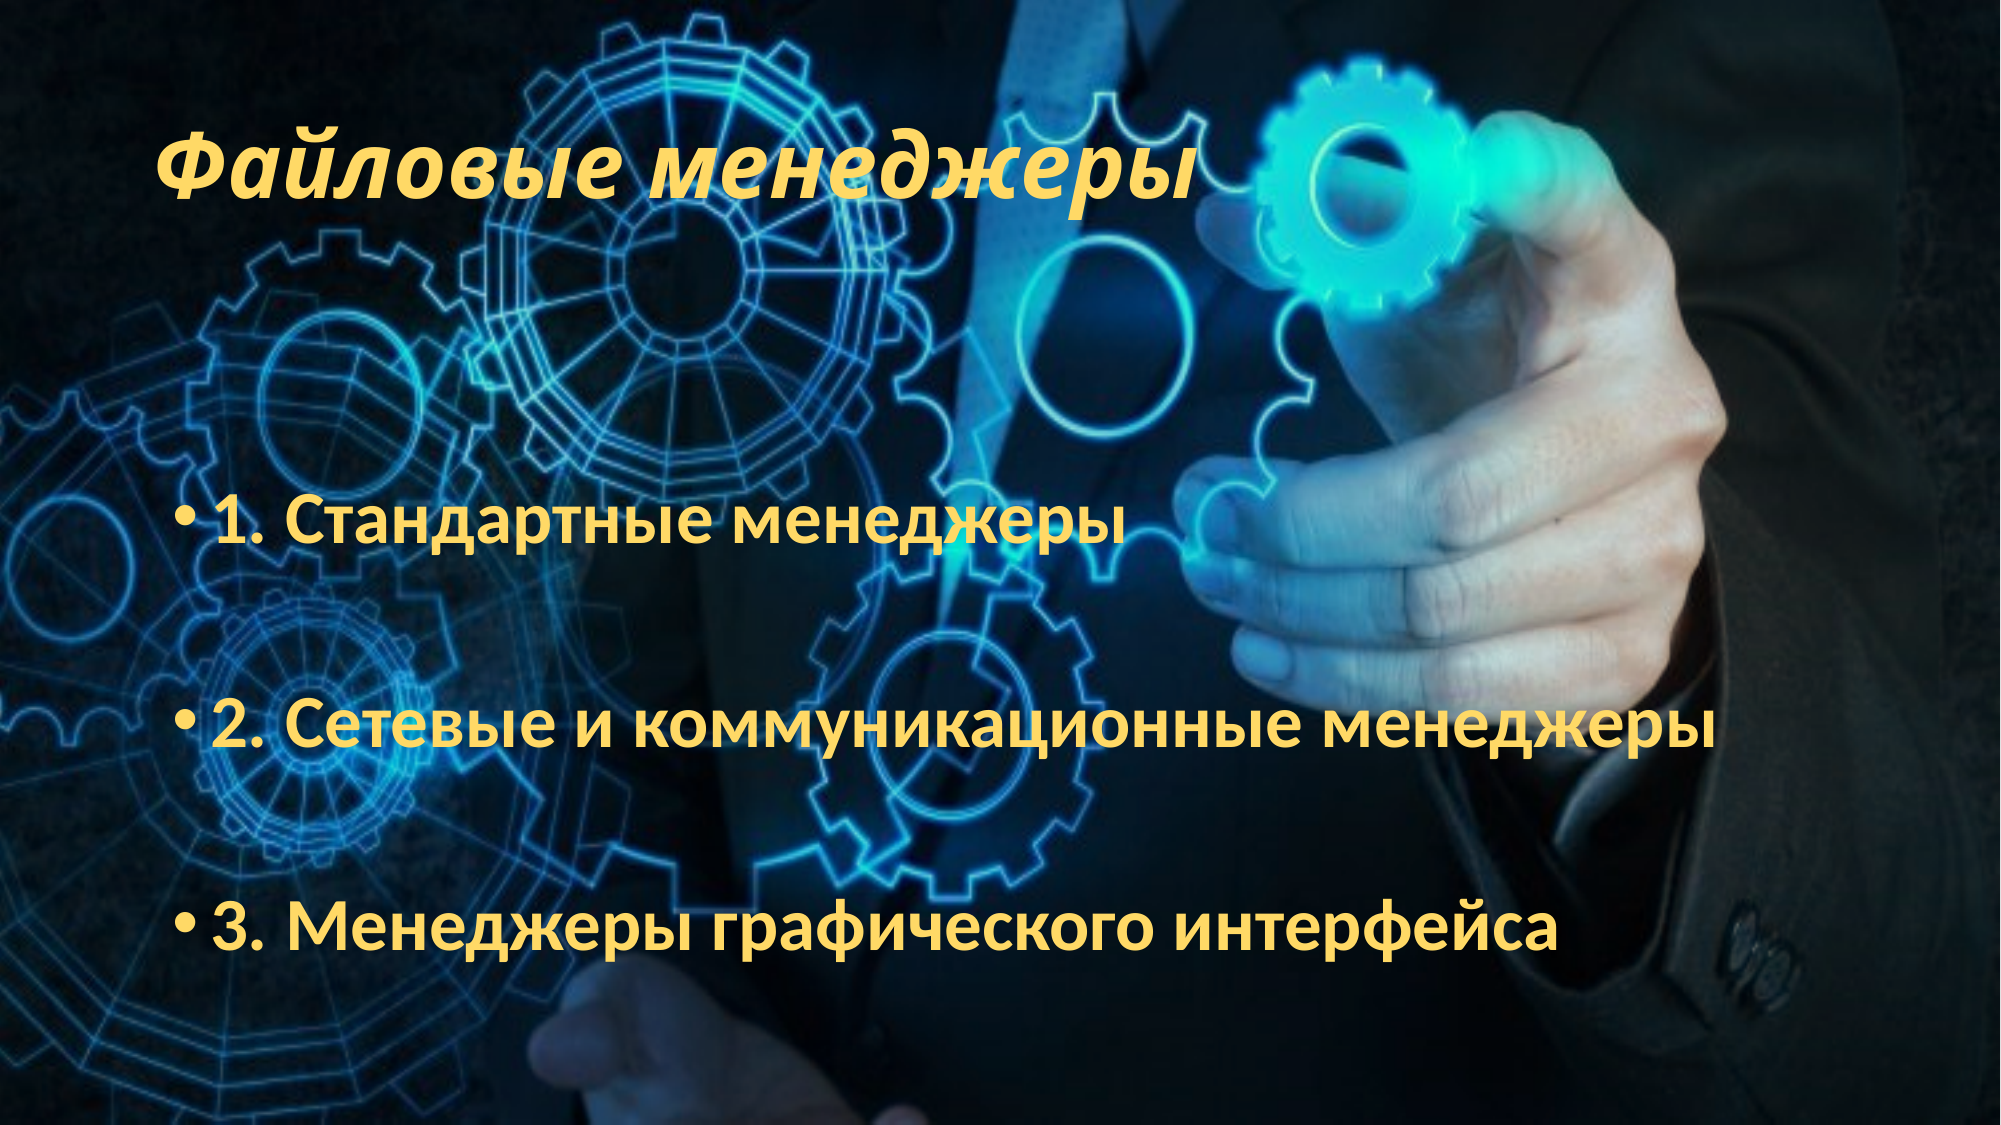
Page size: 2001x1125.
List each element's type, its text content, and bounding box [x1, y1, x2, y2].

list 1. Стандартные менеджеры 2. Сетевые и коммуникационные менеджеры 3. Менеджеры графического интерфейса [157, 471, 1883, 1125]
title Файловые менеджеры [137, 59, 1863, 278]
picture [0, 0, 2001, 1125]
